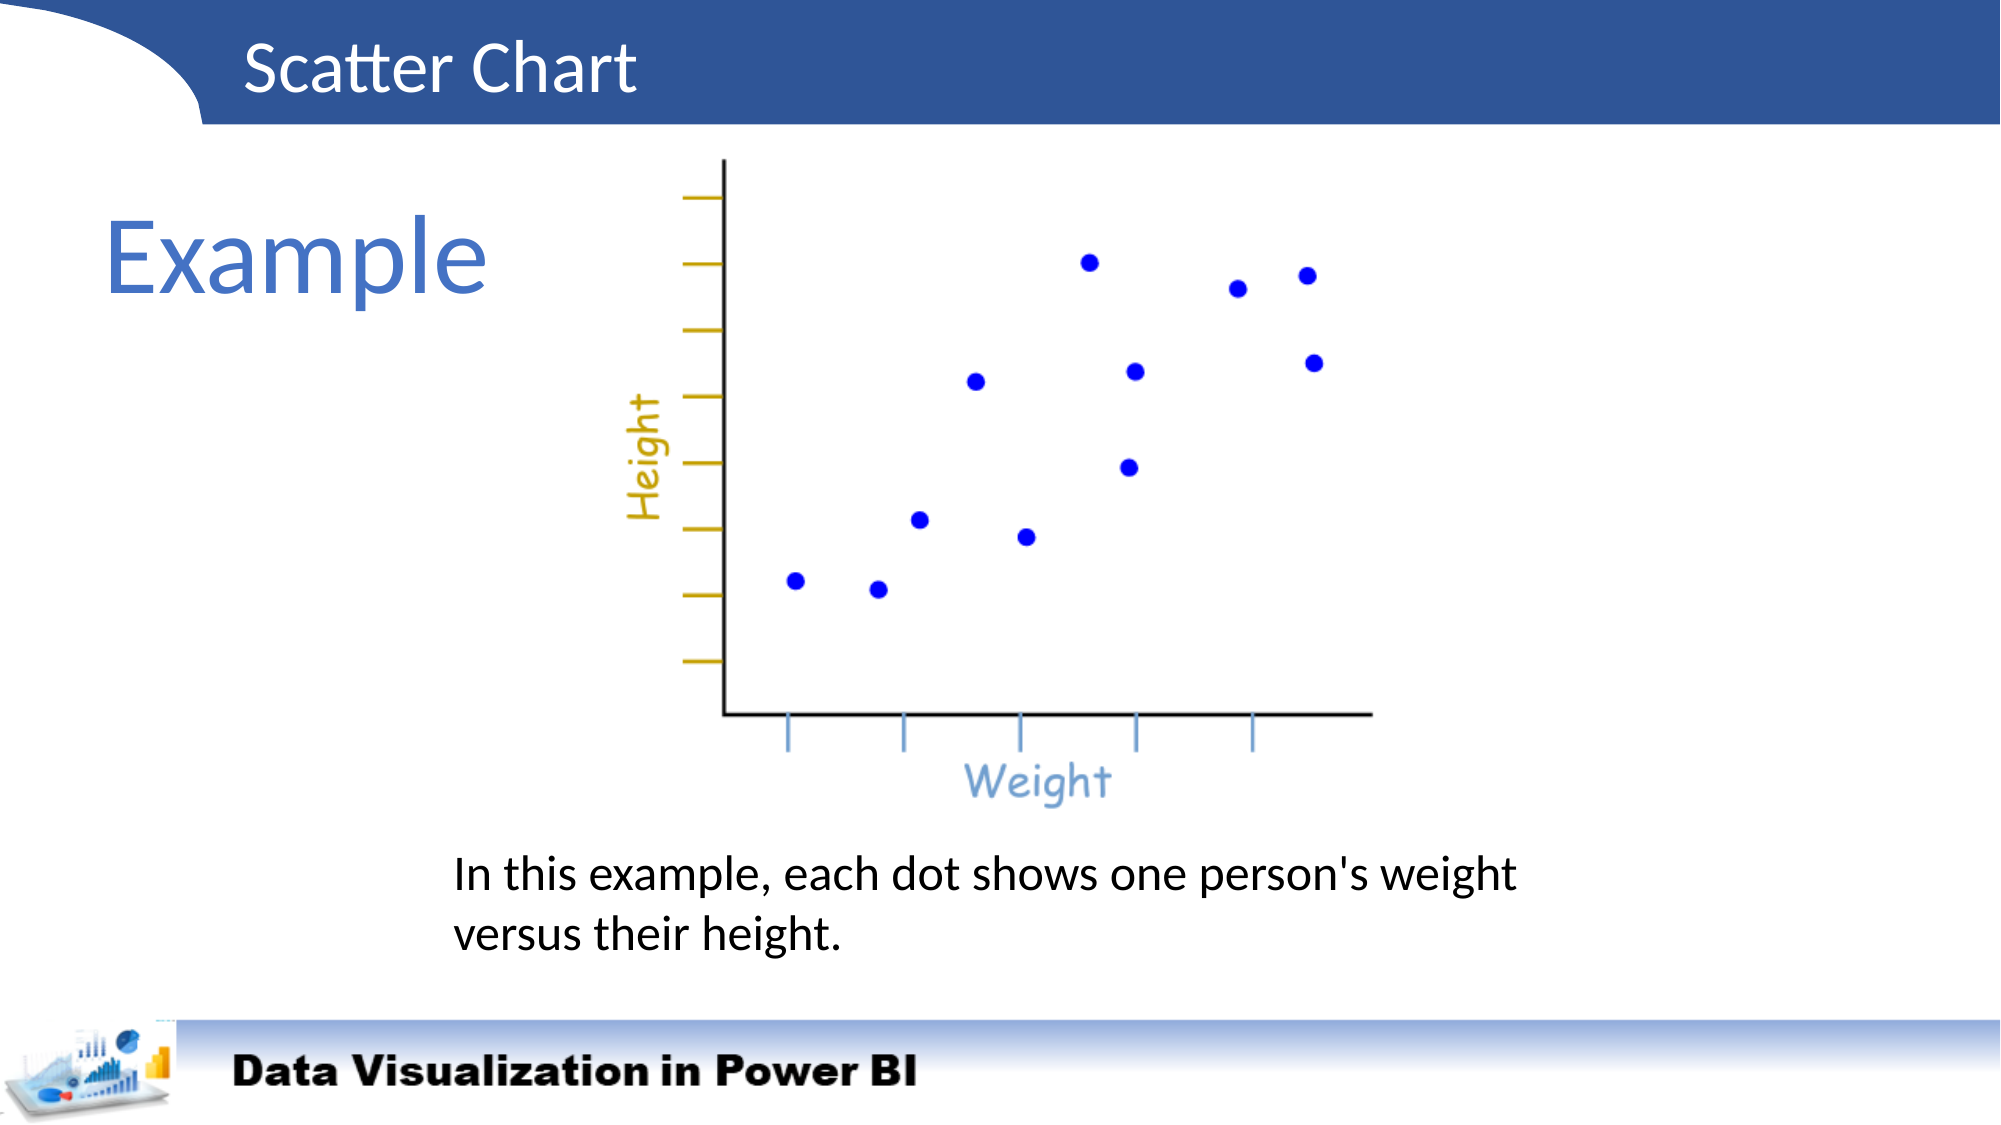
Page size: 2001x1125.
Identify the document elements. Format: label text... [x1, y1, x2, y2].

text_box In this example, each dot shows one person's weight versus their height. [438, 833, 1623, 968]
text_box Scatter Chart [0, 0, 2000, 126]
text_box Example [88, 173, 505, 324]
picture [0, 0, 2001, 1125]
